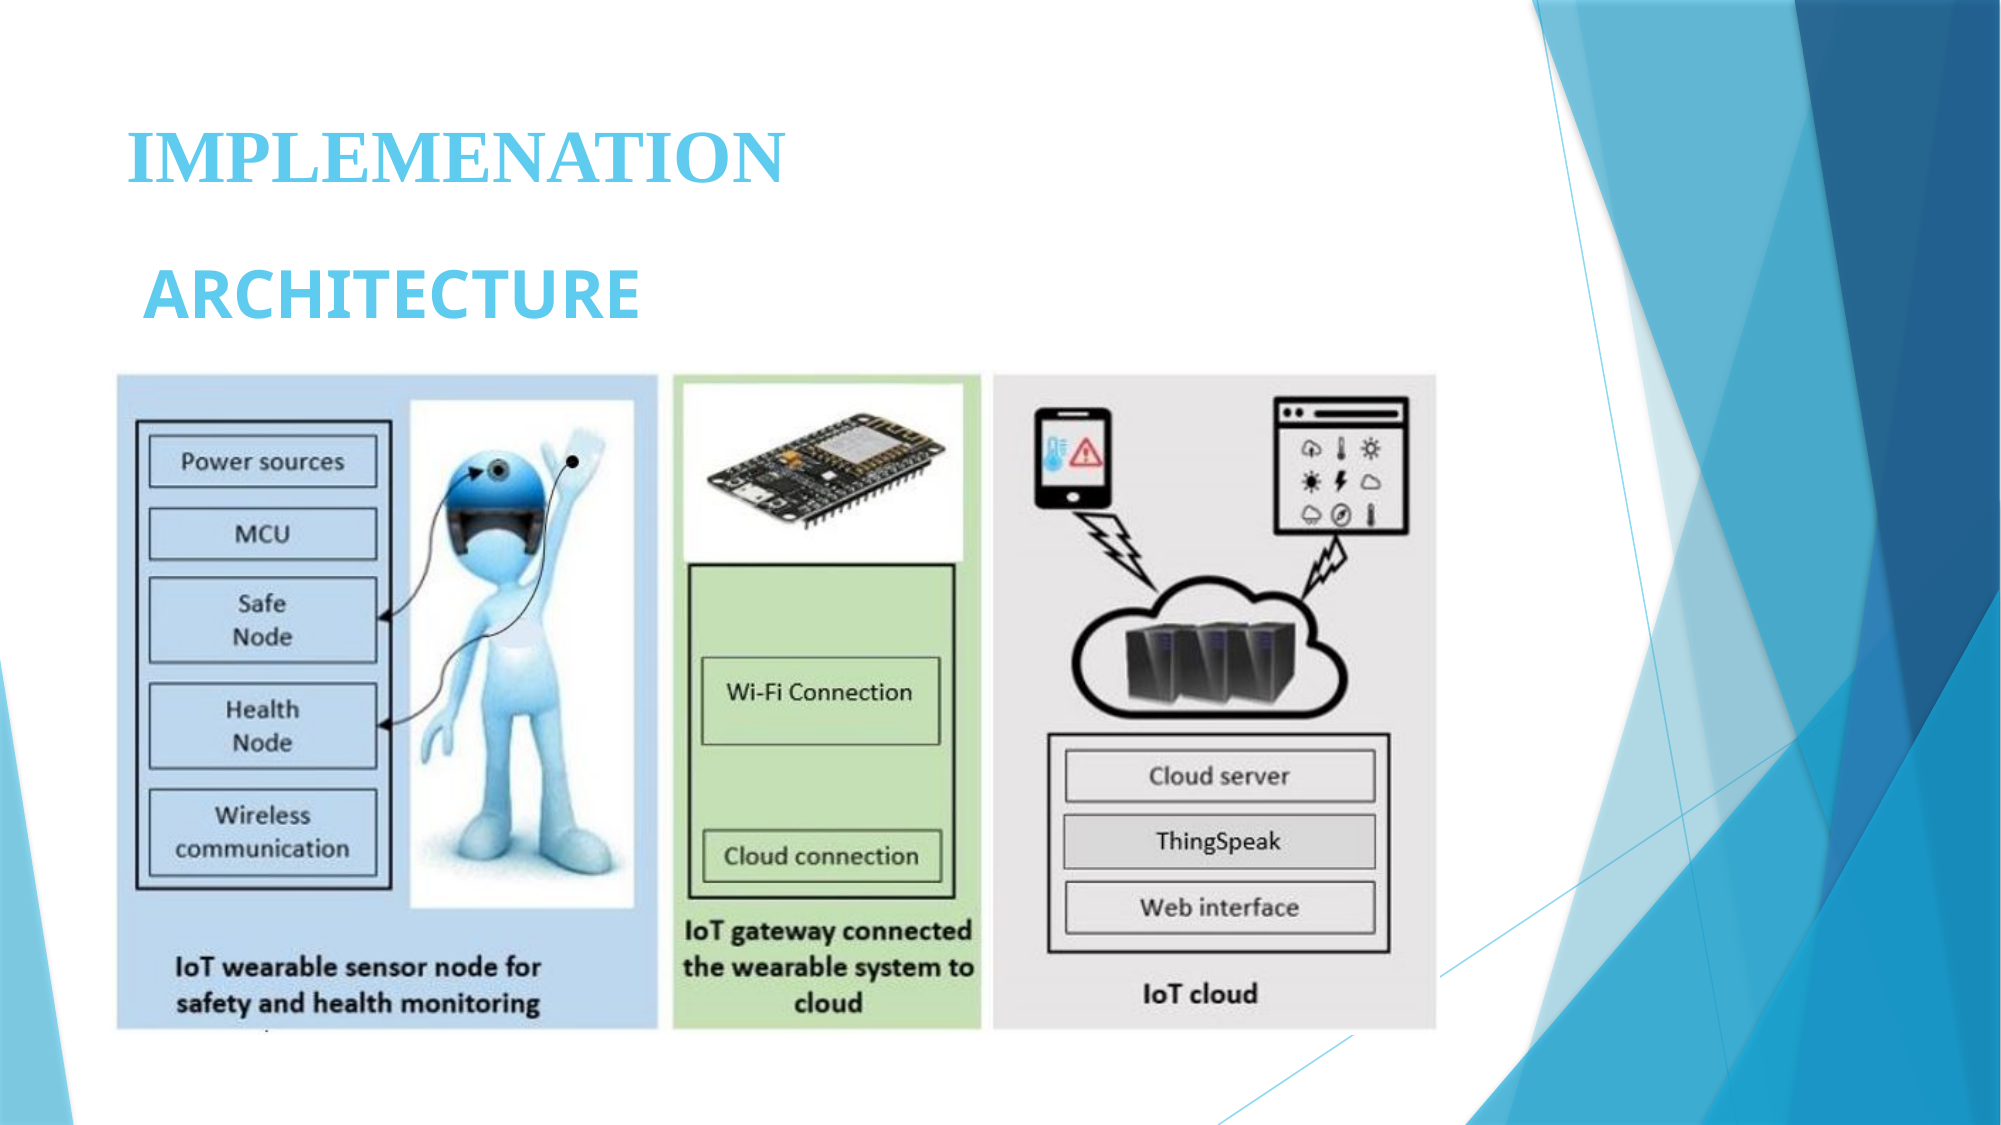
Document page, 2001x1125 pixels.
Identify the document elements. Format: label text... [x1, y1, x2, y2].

picture [110, 369, 1440, 1036]
list ARCHITECTURE [111, 244, 1522, 881]
title IMPLEMENATION [111, 99, 1522, 244]
